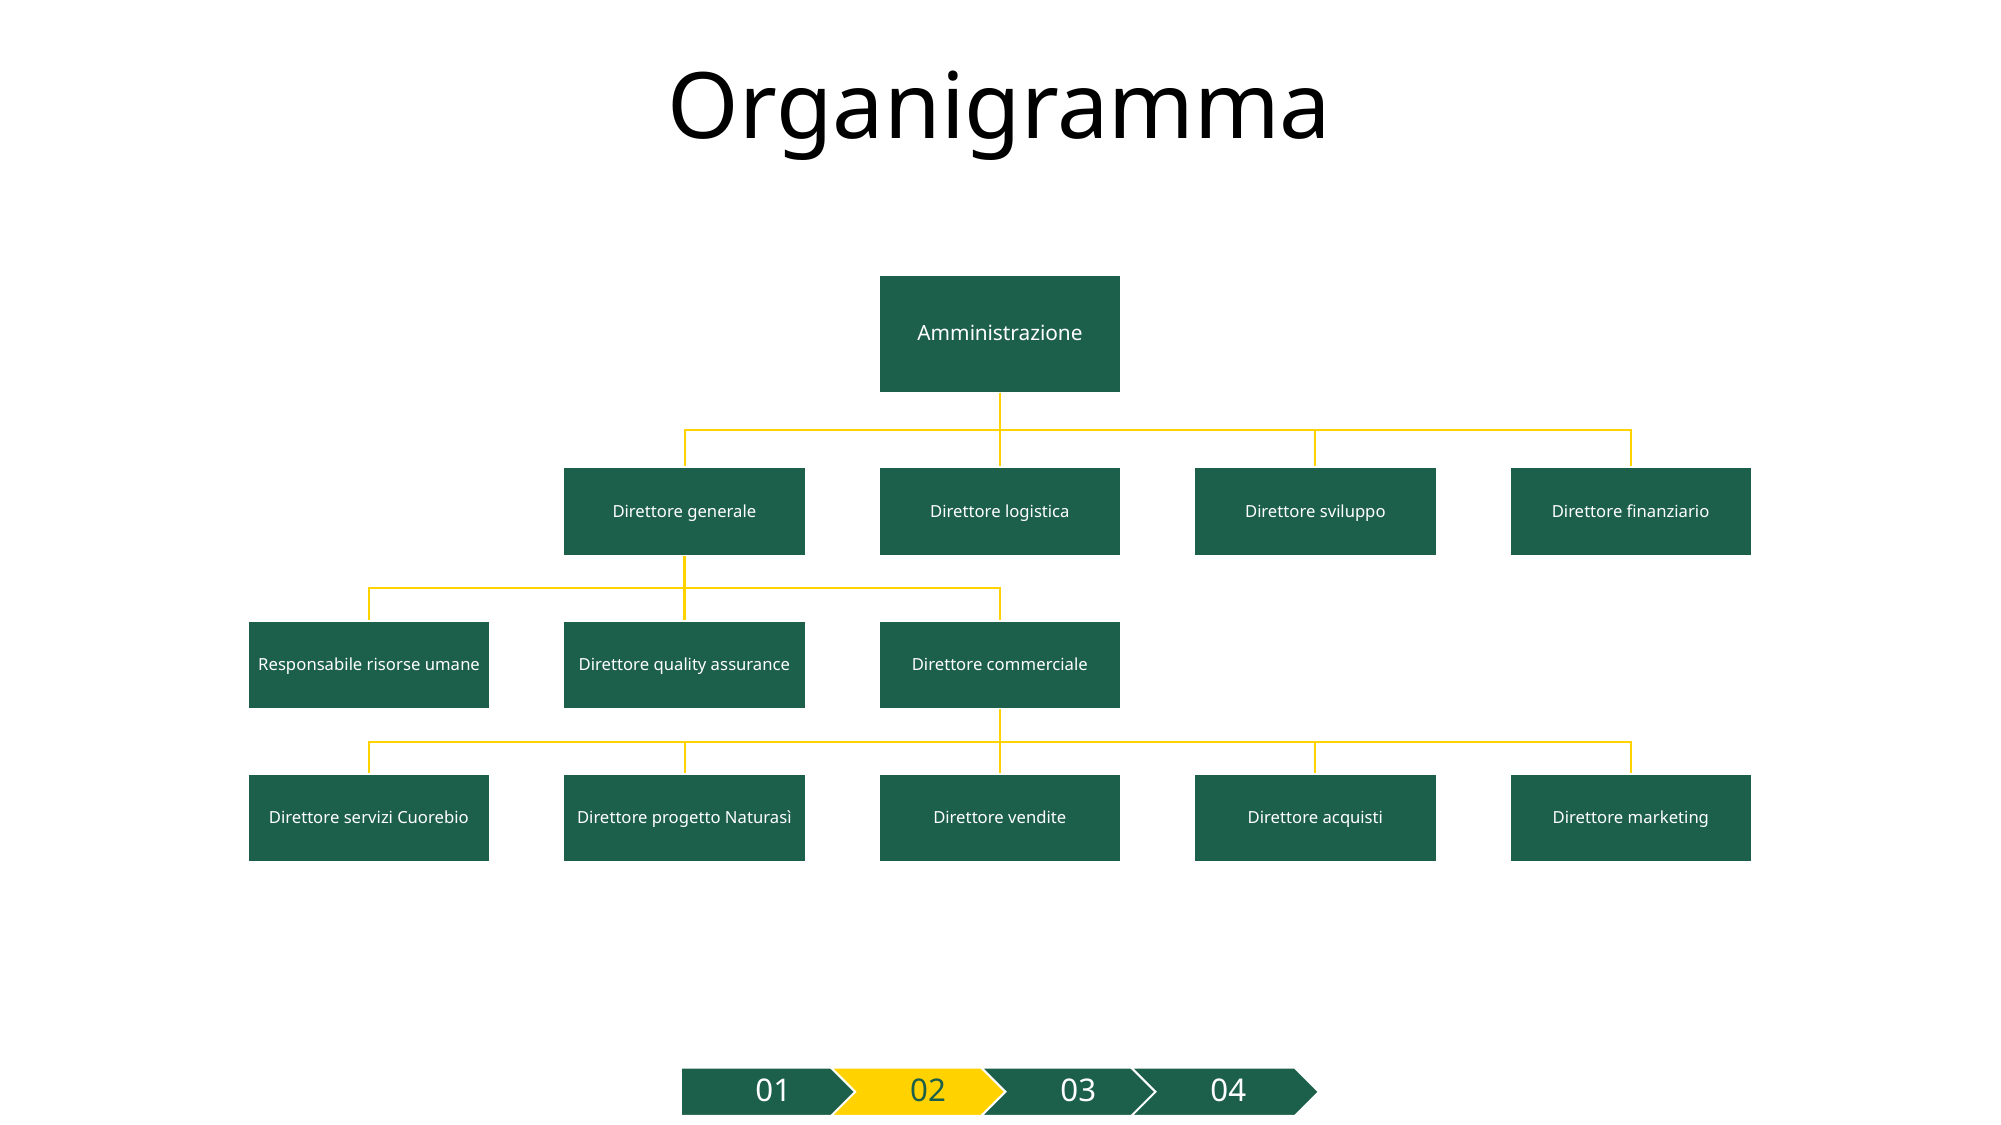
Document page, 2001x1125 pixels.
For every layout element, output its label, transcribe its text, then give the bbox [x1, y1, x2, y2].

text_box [680, 1067, 1320, 1116]
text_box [247, 217, 1753, 930]
title Organigramma [412, 0, 1588, 217]
